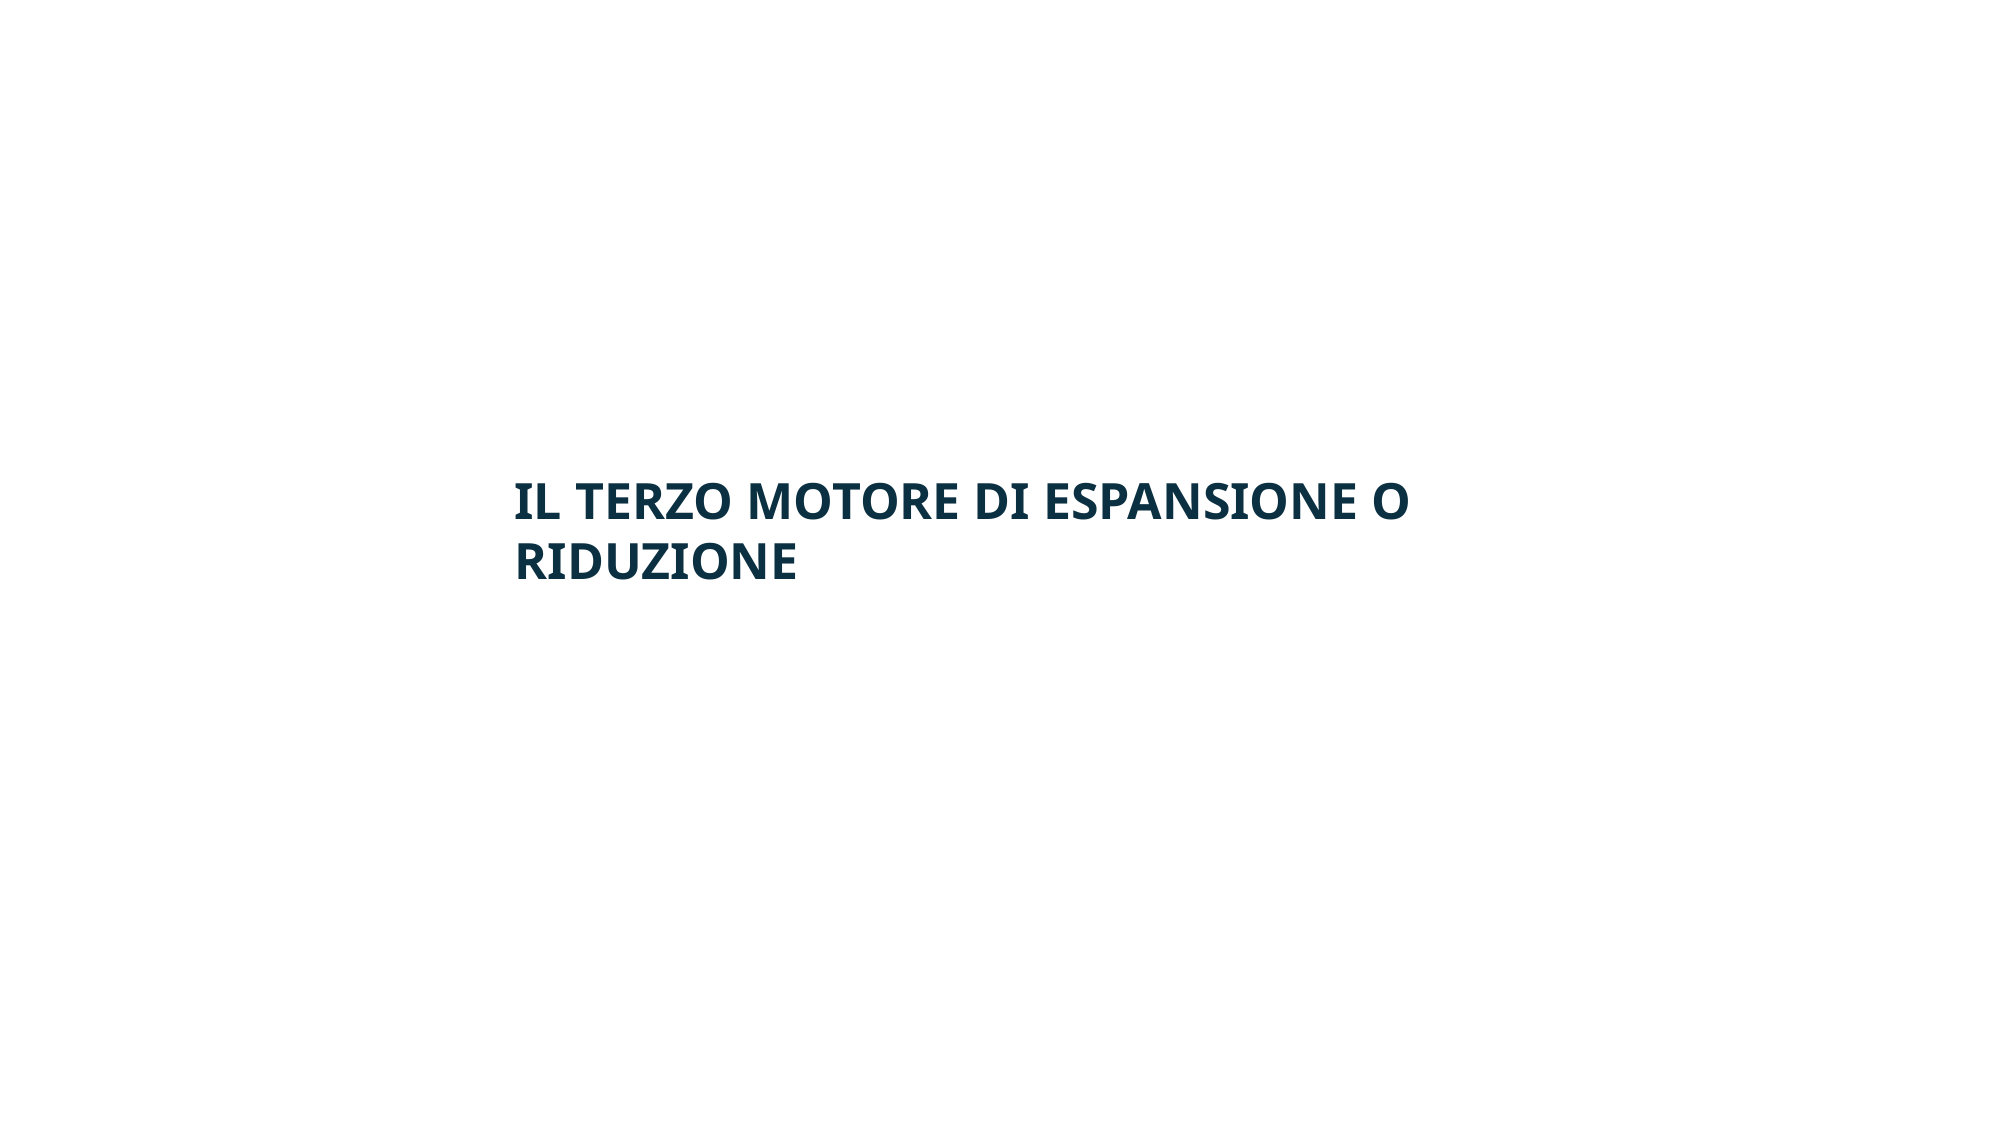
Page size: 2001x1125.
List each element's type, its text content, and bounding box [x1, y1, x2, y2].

text_box Il terzo motore di espansione o riduzione [499, 462, 1501, 597]
